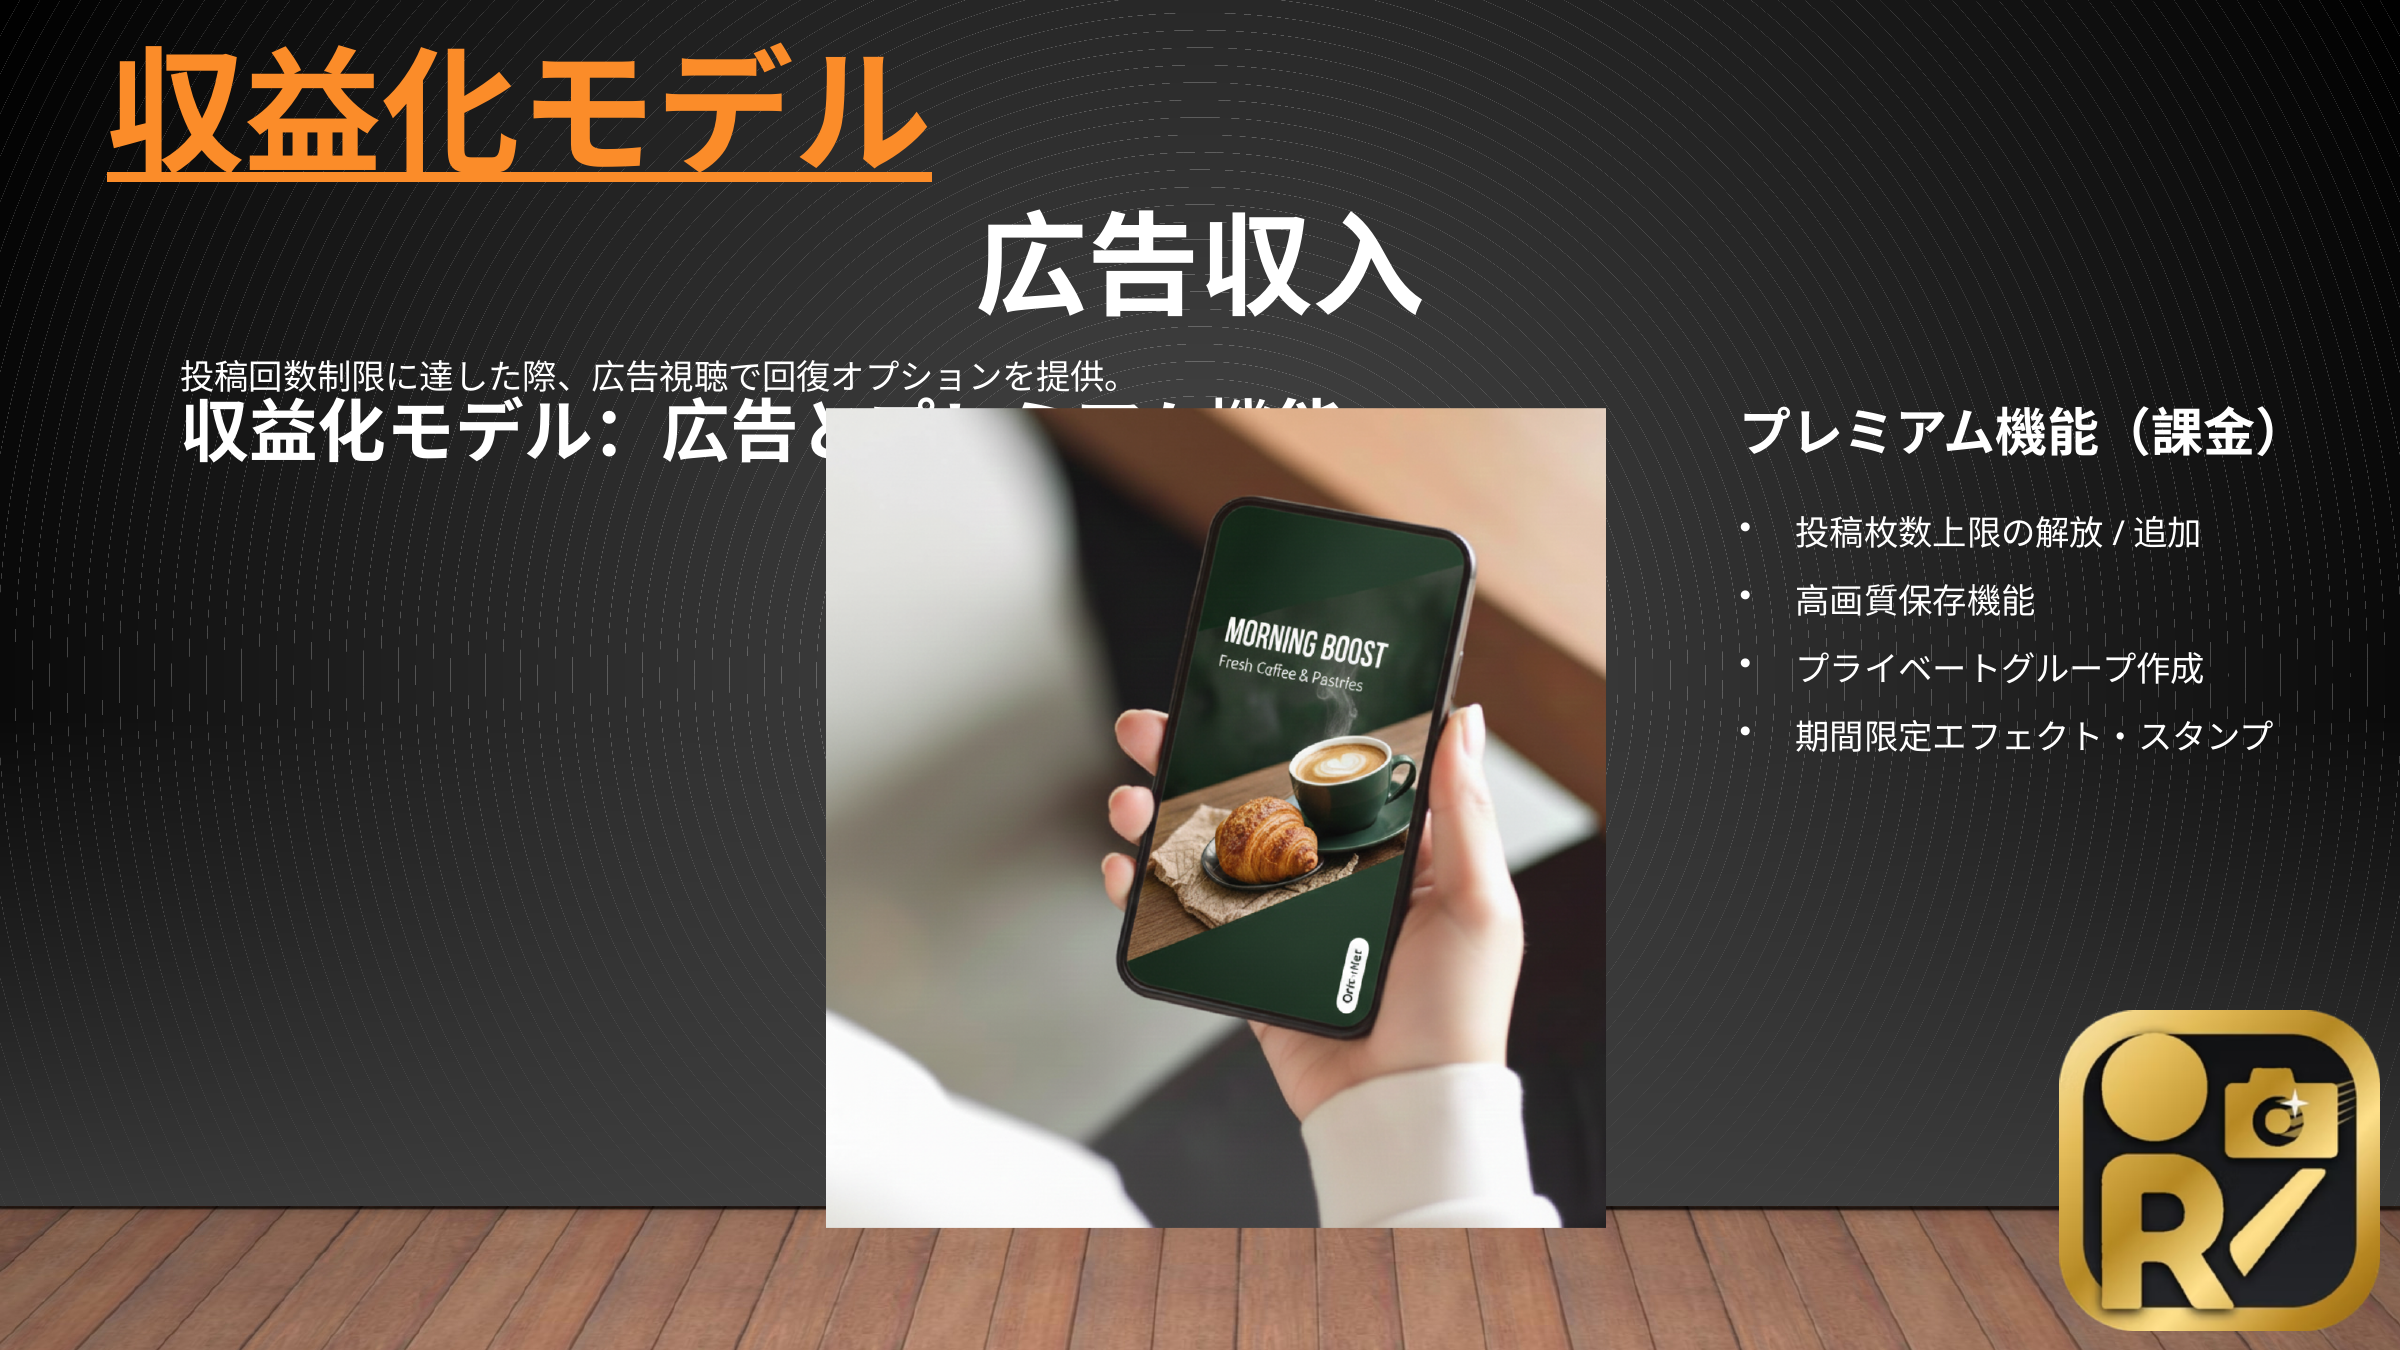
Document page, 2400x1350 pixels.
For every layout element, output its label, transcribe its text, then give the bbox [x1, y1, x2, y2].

text_box 収益化モデル：広告とプレミアム機能 [180, 383, 1361, 471]
text_box プレミアム機能（課金） [1739, 397, 2311, 463]
text_box 期間限定エフェクト・スタンプ [1739, 700, 2400, 757]
text_box 投稿枚数上限の解放/追加 [1739, 497, 2400, 553]
text_box 高画質保存機能 [1739, 565, 2400, 621]
picture [0, 408, 2400, 1350]
text_box 投稿回数制限に達した際、広告視聴で回復オプションを提供。 [180, 341, 1216, 397]
text_box プライベートグループ作成 [1739, 633, 2400, 689]
text_box 収益化モデル [107, 96, 1031, 190]
text_box 広告収入 [938, 264, 1462, 330]
